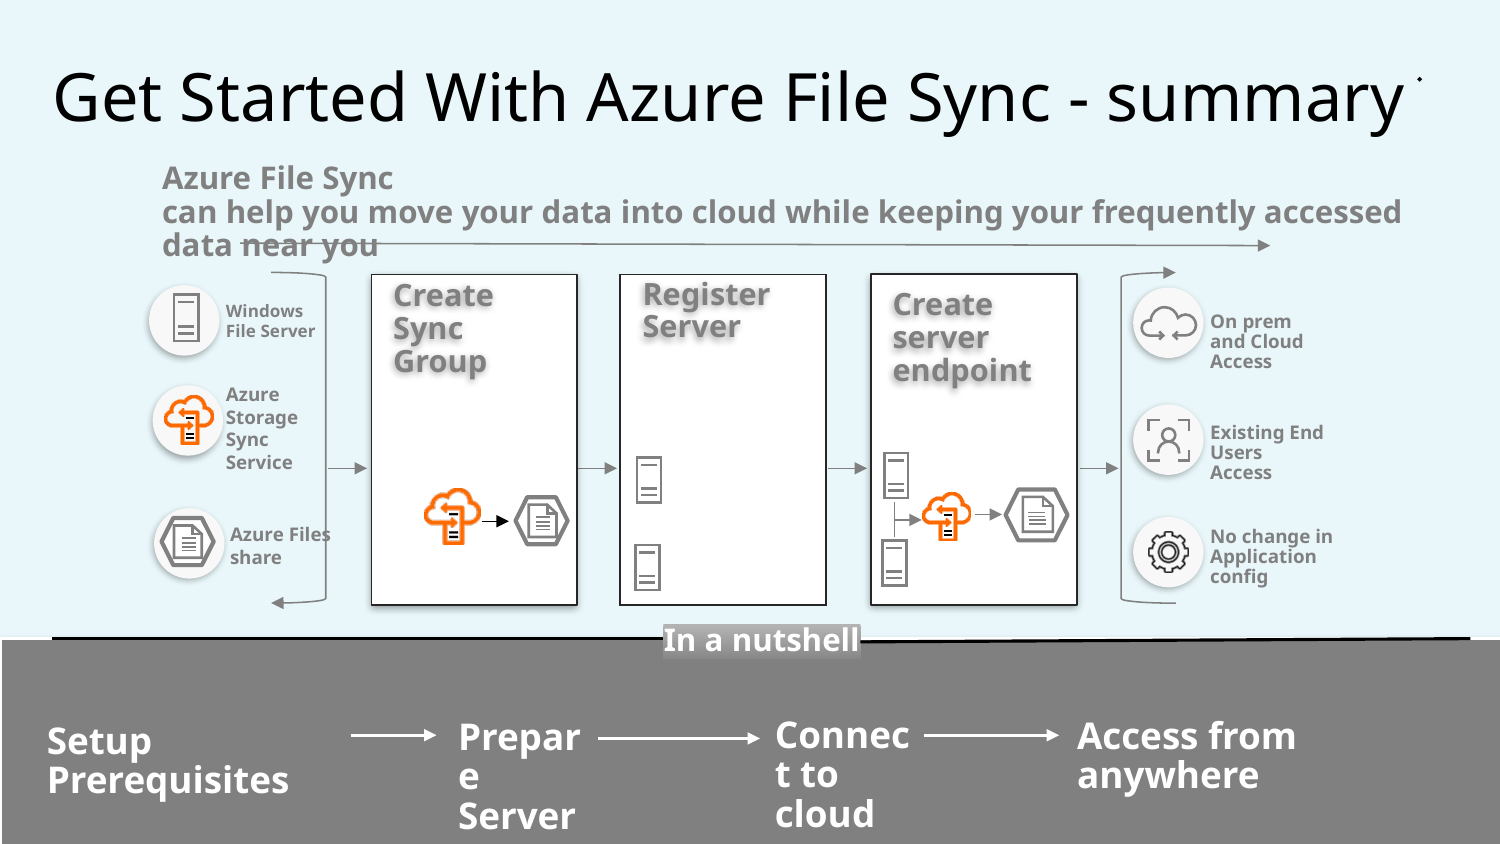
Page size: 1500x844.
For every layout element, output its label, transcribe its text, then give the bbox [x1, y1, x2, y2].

text_box Access from anywhere [1076, 717, 1449, 797]
title Get Started With Azure File Sync - summary [52, 27, 1448, 121]
picture [0, 0, 1500, 638]
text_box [52, 624, 1471, 660]
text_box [148, 272, 337, 604]
text_box [0, 638, 1500, 844]
text_box Prepare Server [458, 718, 590, 838]
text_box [619, 260, 870, 606]
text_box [370, 261, 578, 606]
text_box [1120, 272, 1347, 604]
text_box Connect to cloud [774, 716, 926, 836]
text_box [875, 270, 1078, 606]
text_box Azure File Sync can help you move your data into cloud while keeping your frequently accessed data near you [162, 162, 1432, 264]
text_box Setup Prerequisites [46, 722, 372, 802]
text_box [239, 242, 1271, 246]
